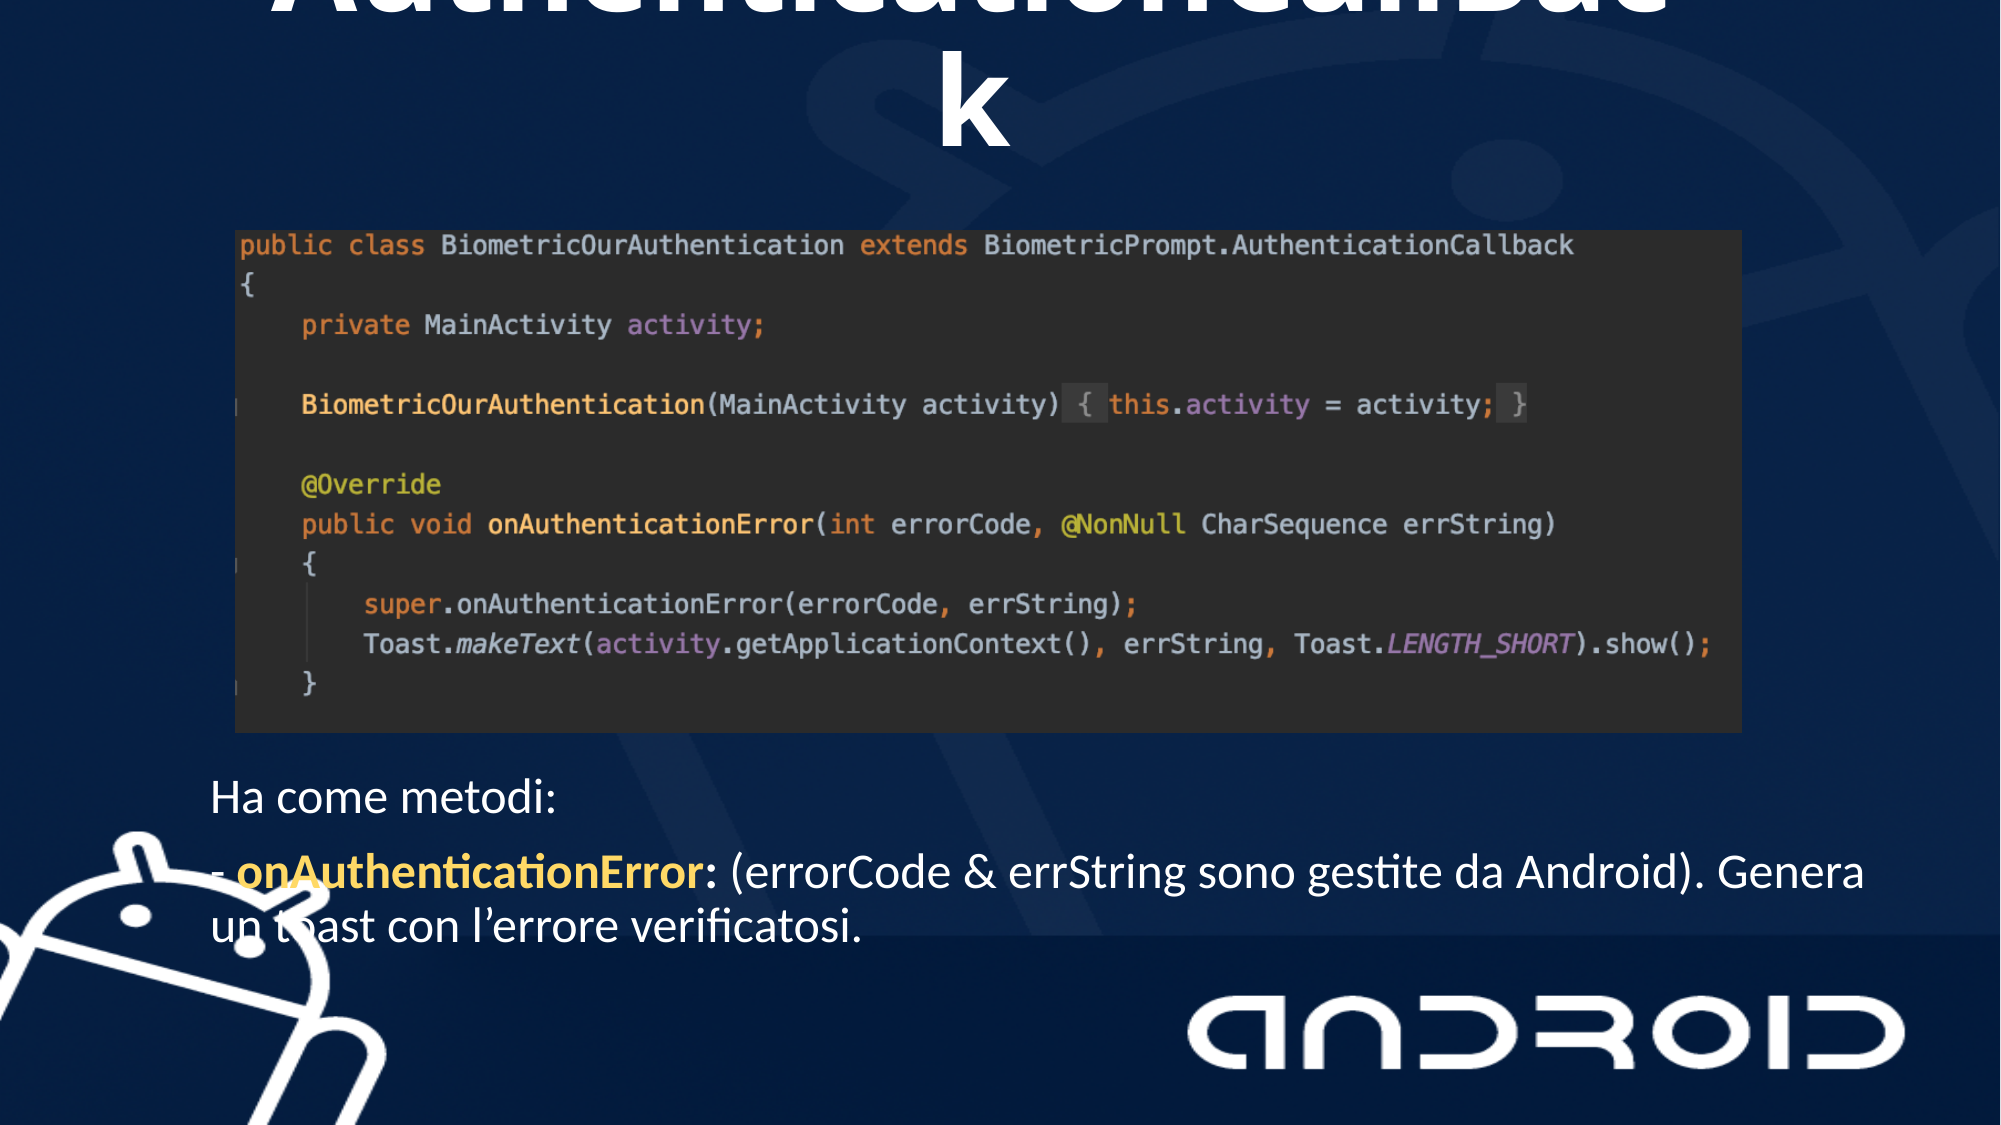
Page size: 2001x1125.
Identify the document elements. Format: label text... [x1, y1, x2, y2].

title AuthenticationCallBack [235, 19, 1710, 181]
subtitle Ha come metodi: - onAuthenticationError: (errorCode & errString sono gestite da Android). Genera un toast con l’errore verificatosi. [195, 762, 1943, 1014]
picture [0, 0, 2001, 1125]
